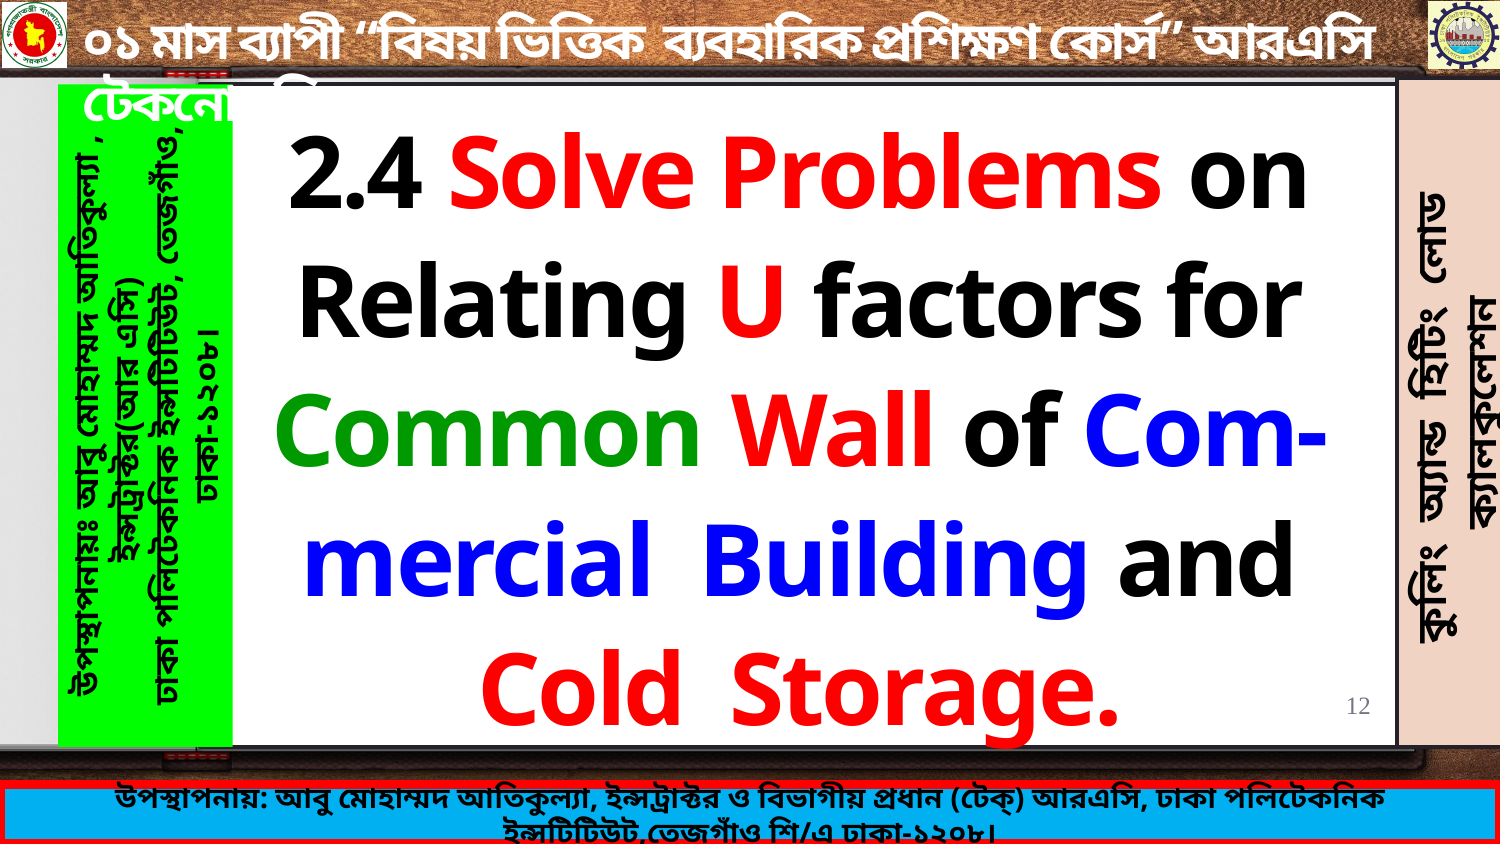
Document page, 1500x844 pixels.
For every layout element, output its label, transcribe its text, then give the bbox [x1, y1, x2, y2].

subtitle 2.4 Solve Problems on Relating U factors for Common Wall of Com- mercial Building and Cold Storage. [198, 140, 1396, 749]
text_box উপস্থাপনায়: আবু মোহাম্মদ আতিকুল্যা, ইন্সট্রাক্টর ও বিভাগীয় প্রধান (টেক্) আরএসি, ঢাকা পলিটেকনিক ইন্সটিটিউট,তেজগাঁও শি/এ ঢাকা-১২০৮। [0, 782, 1500, 844]
text_box কুলিং অ্যান্ড ‍হিটিং লোড ক্যালকুলেশন Cooling & Heating Load Calculation [1395, 76, 1500, 749]
picture [0, 0, 1500, 782]
text_box ০১ মাস ব্যাপী “বিষয় ভিত্তিক ব্যবহারিক প্রশিক্ষণ কোর্স” আরএসি টেকনোলজি। [68, 0, 1427, 140]
slide_number 12 [1295, 672, 1386, 737]
picture [1428, 0, 1500, 76]
text_box উপস্থাপনায়ঃ আবু মোহাম্মদ আতিকুল্যা , ইন্সট্রাক্টর(আর এসি) ঢাকা পলিটেকনিক ইন্সটিটিউট, তেজগাঁও, ঢাকা-১২০৮। [58, 84, 233, 747]
